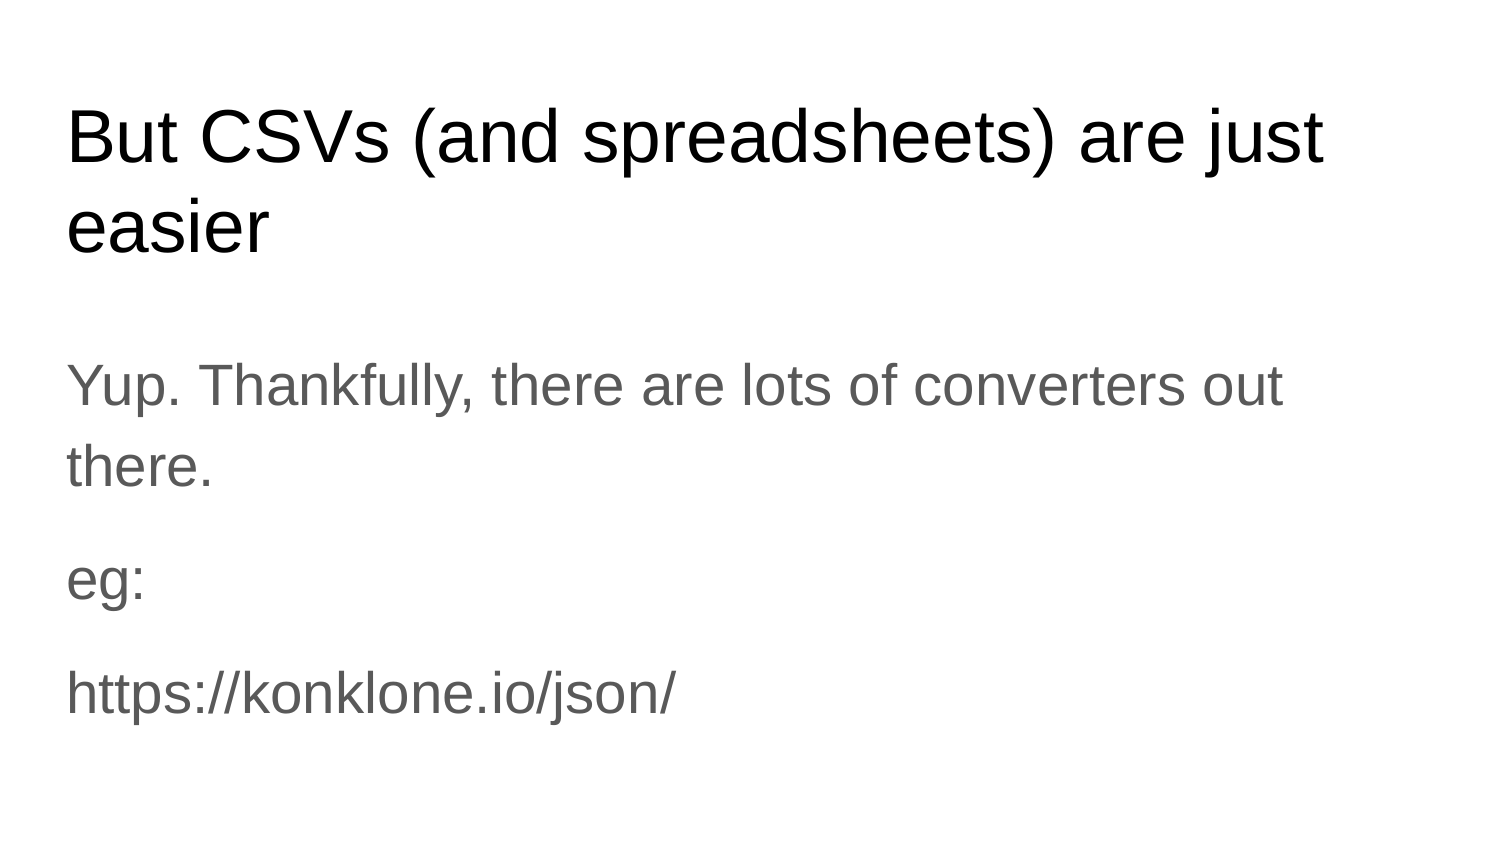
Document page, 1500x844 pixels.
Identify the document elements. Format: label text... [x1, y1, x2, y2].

list Yup. Thankfully, there are lots of converters out there. eg: https://konklone.io/json/ [51, 321, 1449, 750]
title But CSVs (and spreadsheets) are just easier [51, 72, 1449, 167]
